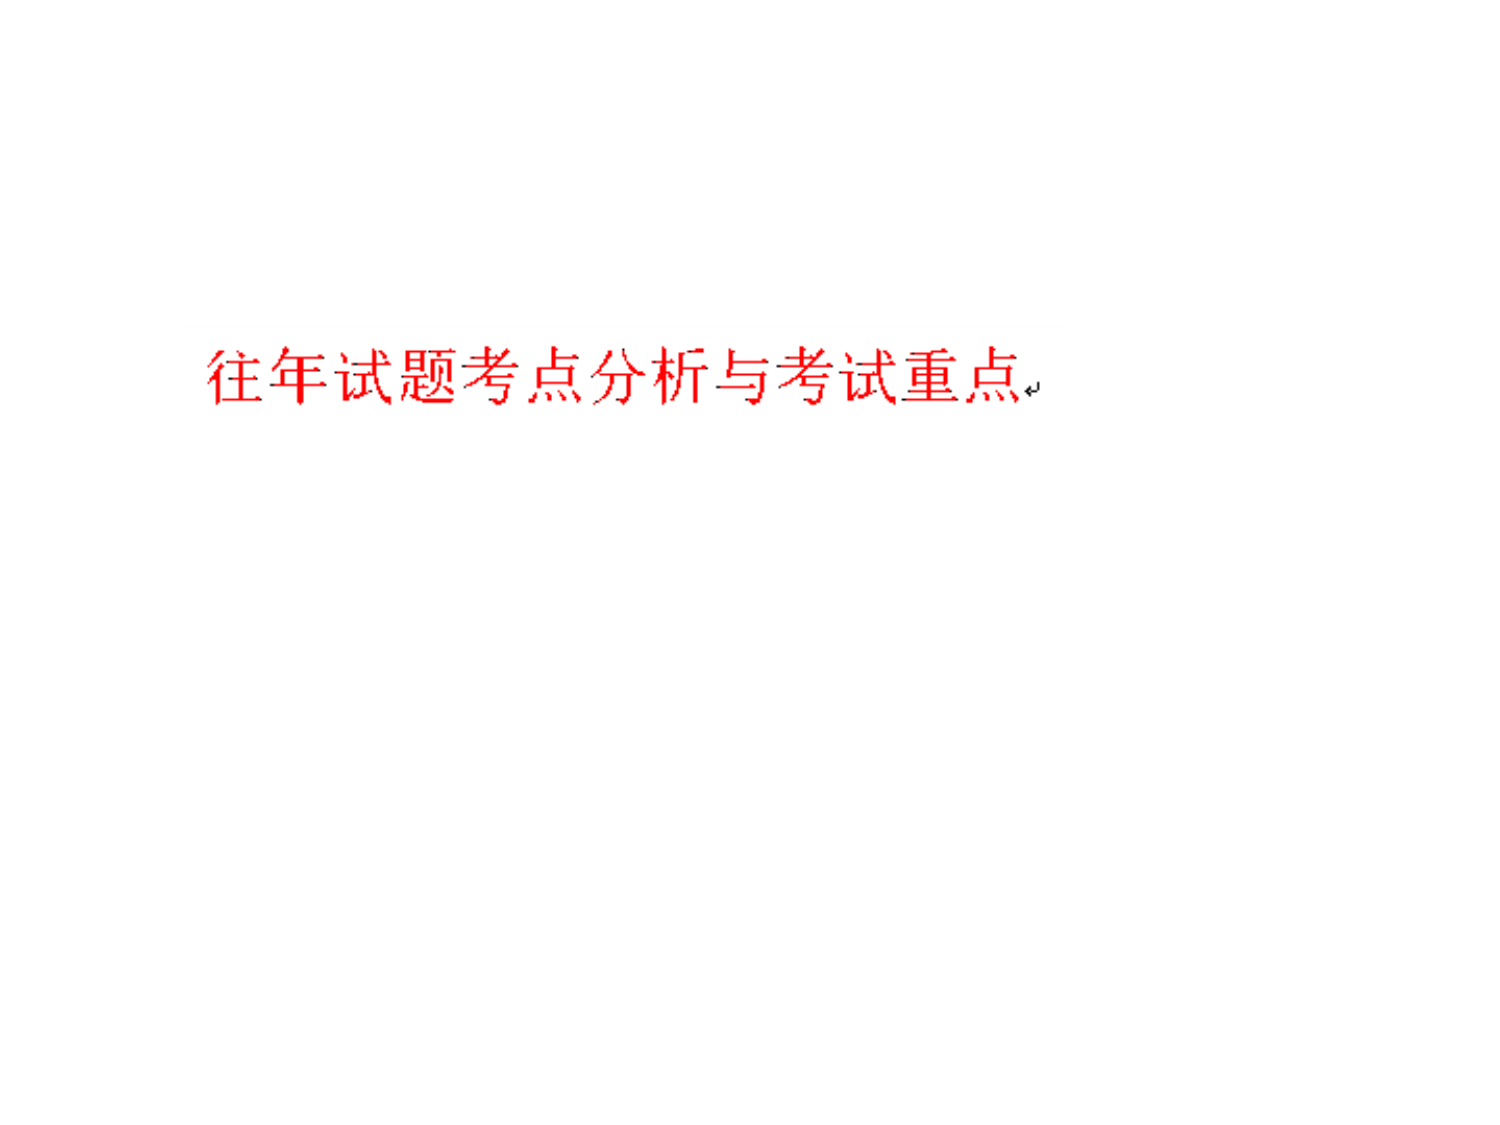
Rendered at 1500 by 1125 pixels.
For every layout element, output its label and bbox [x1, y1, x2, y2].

picture [182, 325, 1070, 421]
